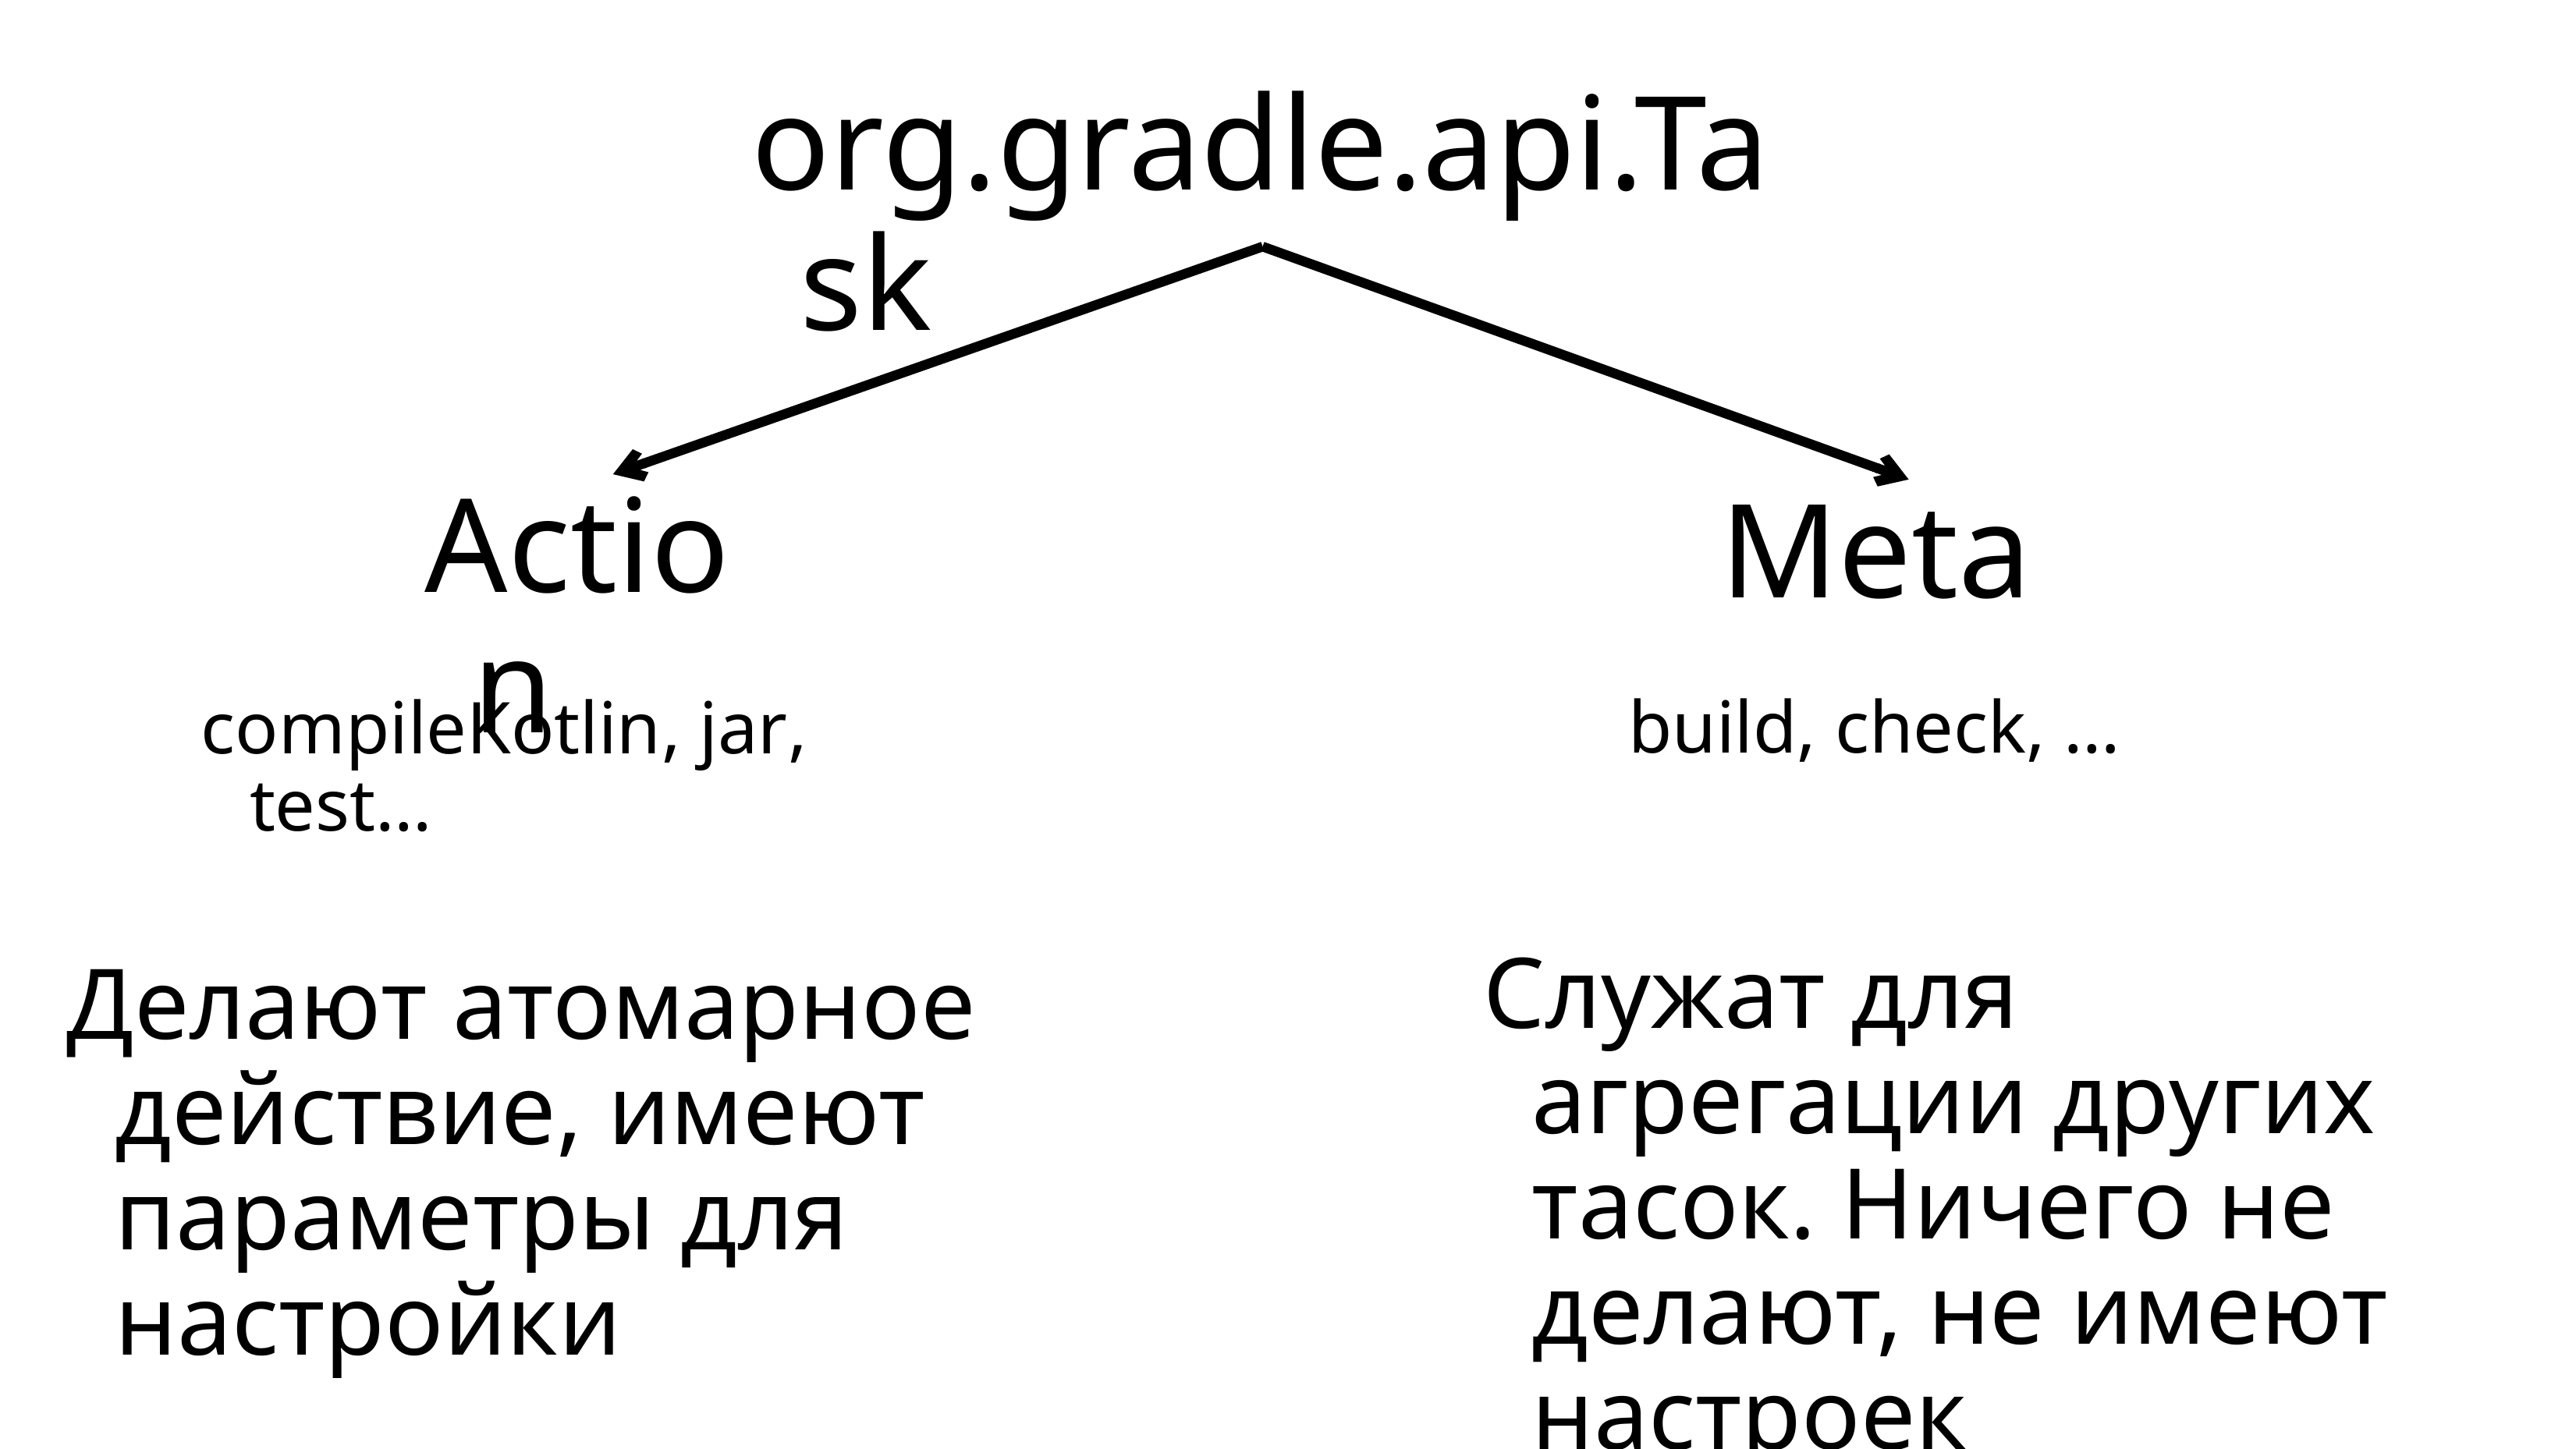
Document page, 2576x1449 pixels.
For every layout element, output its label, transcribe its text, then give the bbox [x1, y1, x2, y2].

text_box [1262, 246, 1909, 480]
text_box Служат для агрегации других тасок. Ничего не делают, не имеют настроек [1471, 938, 2466, 1267]
text_box compileKotlin, jar, test… [190, 686, 967, 808]
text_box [612, 246, 1262, 475]
text_box Action [413, 474, 813, 649]
text_box org.gradle.api.Task [740, 72, 1786, 246]
text_box Meta [1708, 479, 2109, 654]
text_box build, check, … [1616, 685, 2186, 807]
text_box Делают атомарное действие, имеют параметры для настройки [55, 948, 1307, 1277]
